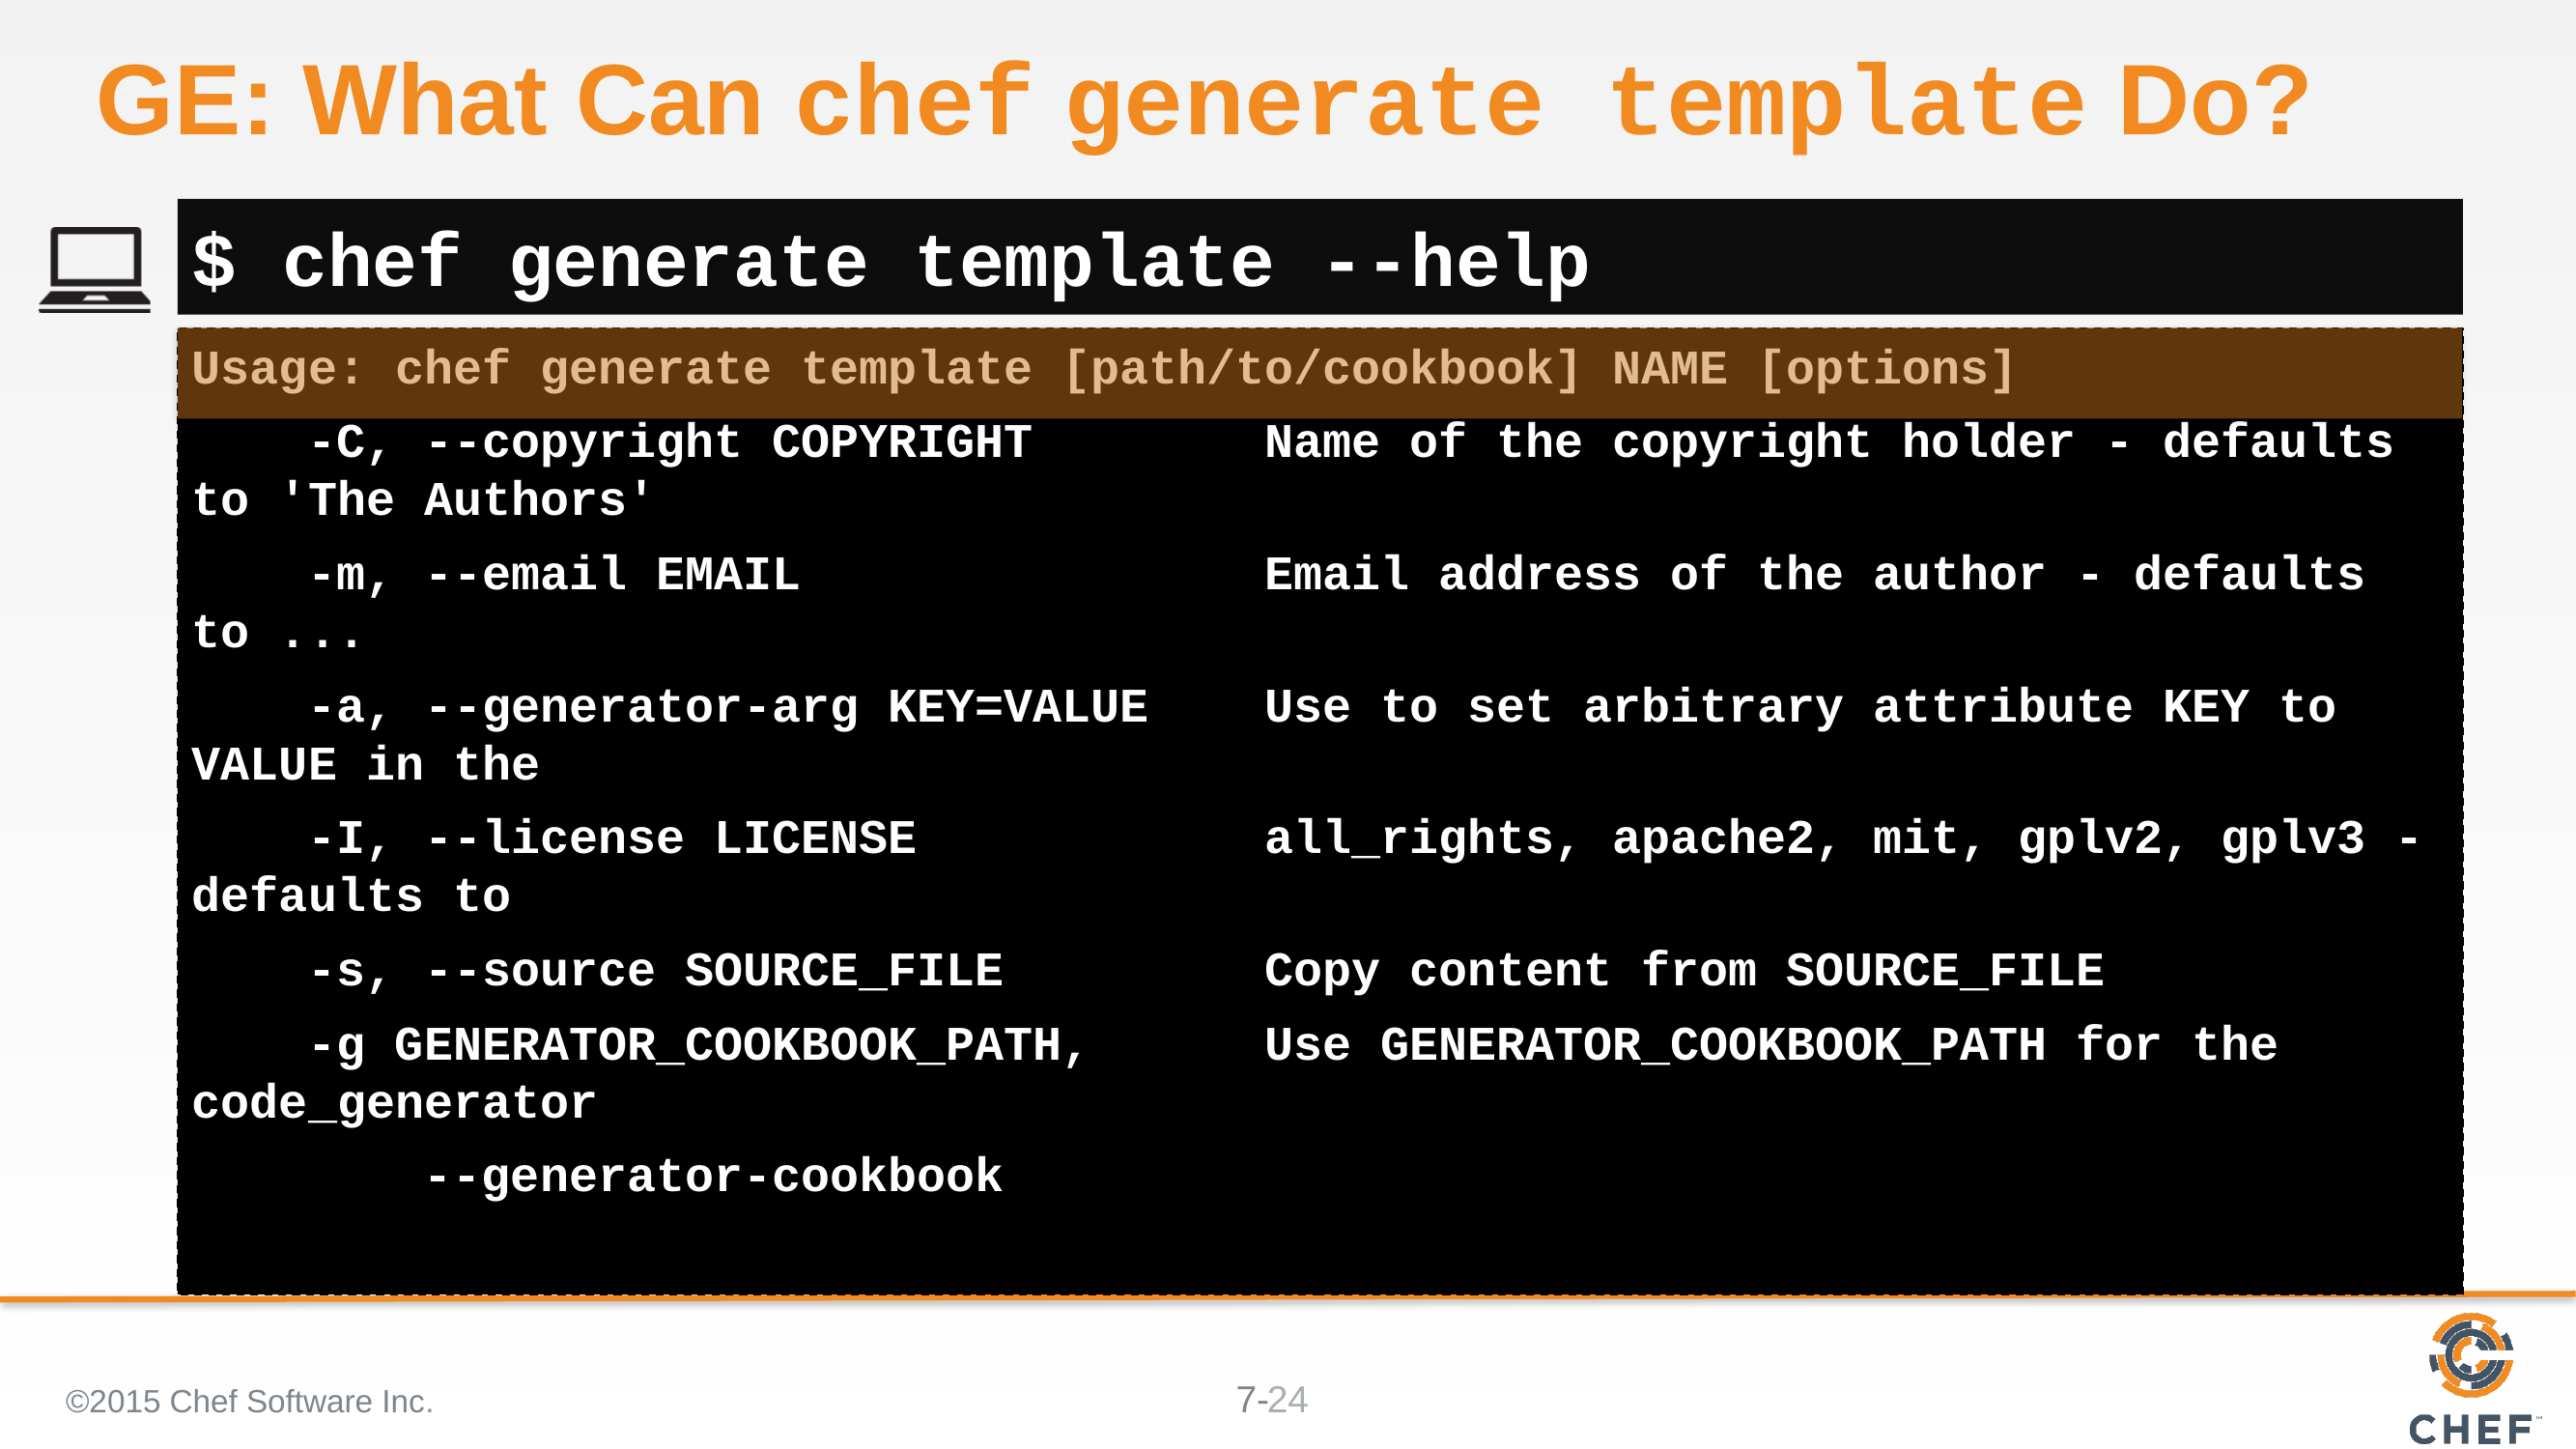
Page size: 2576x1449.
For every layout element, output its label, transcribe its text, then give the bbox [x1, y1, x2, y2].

title GE: What Can chef generate template Do? [96, 48, 2463, 180]
text_box [177, 327, 2463, 419]
footer ©2015 Chef Software Inc. [51, 1359, 952, 1440]
slide_number 24 [998, 1359, 1578, 1437]
list Usage: chef generate template [path/to/cookbook] NAME [options] -C, --copyright COPYRIGHT Name of the copyright holder - defaults to 'The Authors' -m, --email EMAIL Email address of the author - defaults to ... -a, --generator-arg KEY=VALUE Use to set arbitrary attribute KEY to VALUE in the -I, --license LICENSE all_rights, apache2, mit, gplv2, gplv3 - defaults to -s, --source SOURCE_FILE Copy content from SOURCE_FILE -g GENERATOR_COOKBOOK_PATH, Use GENERATOR_COOKBOOK_PATH for the code_generator --generator-cookbook [177, 430, 2464, 1295]
list $ chef generate template --help [177, 198, 2463, 315]
picture [2399, 1297, 2550, 1449]
